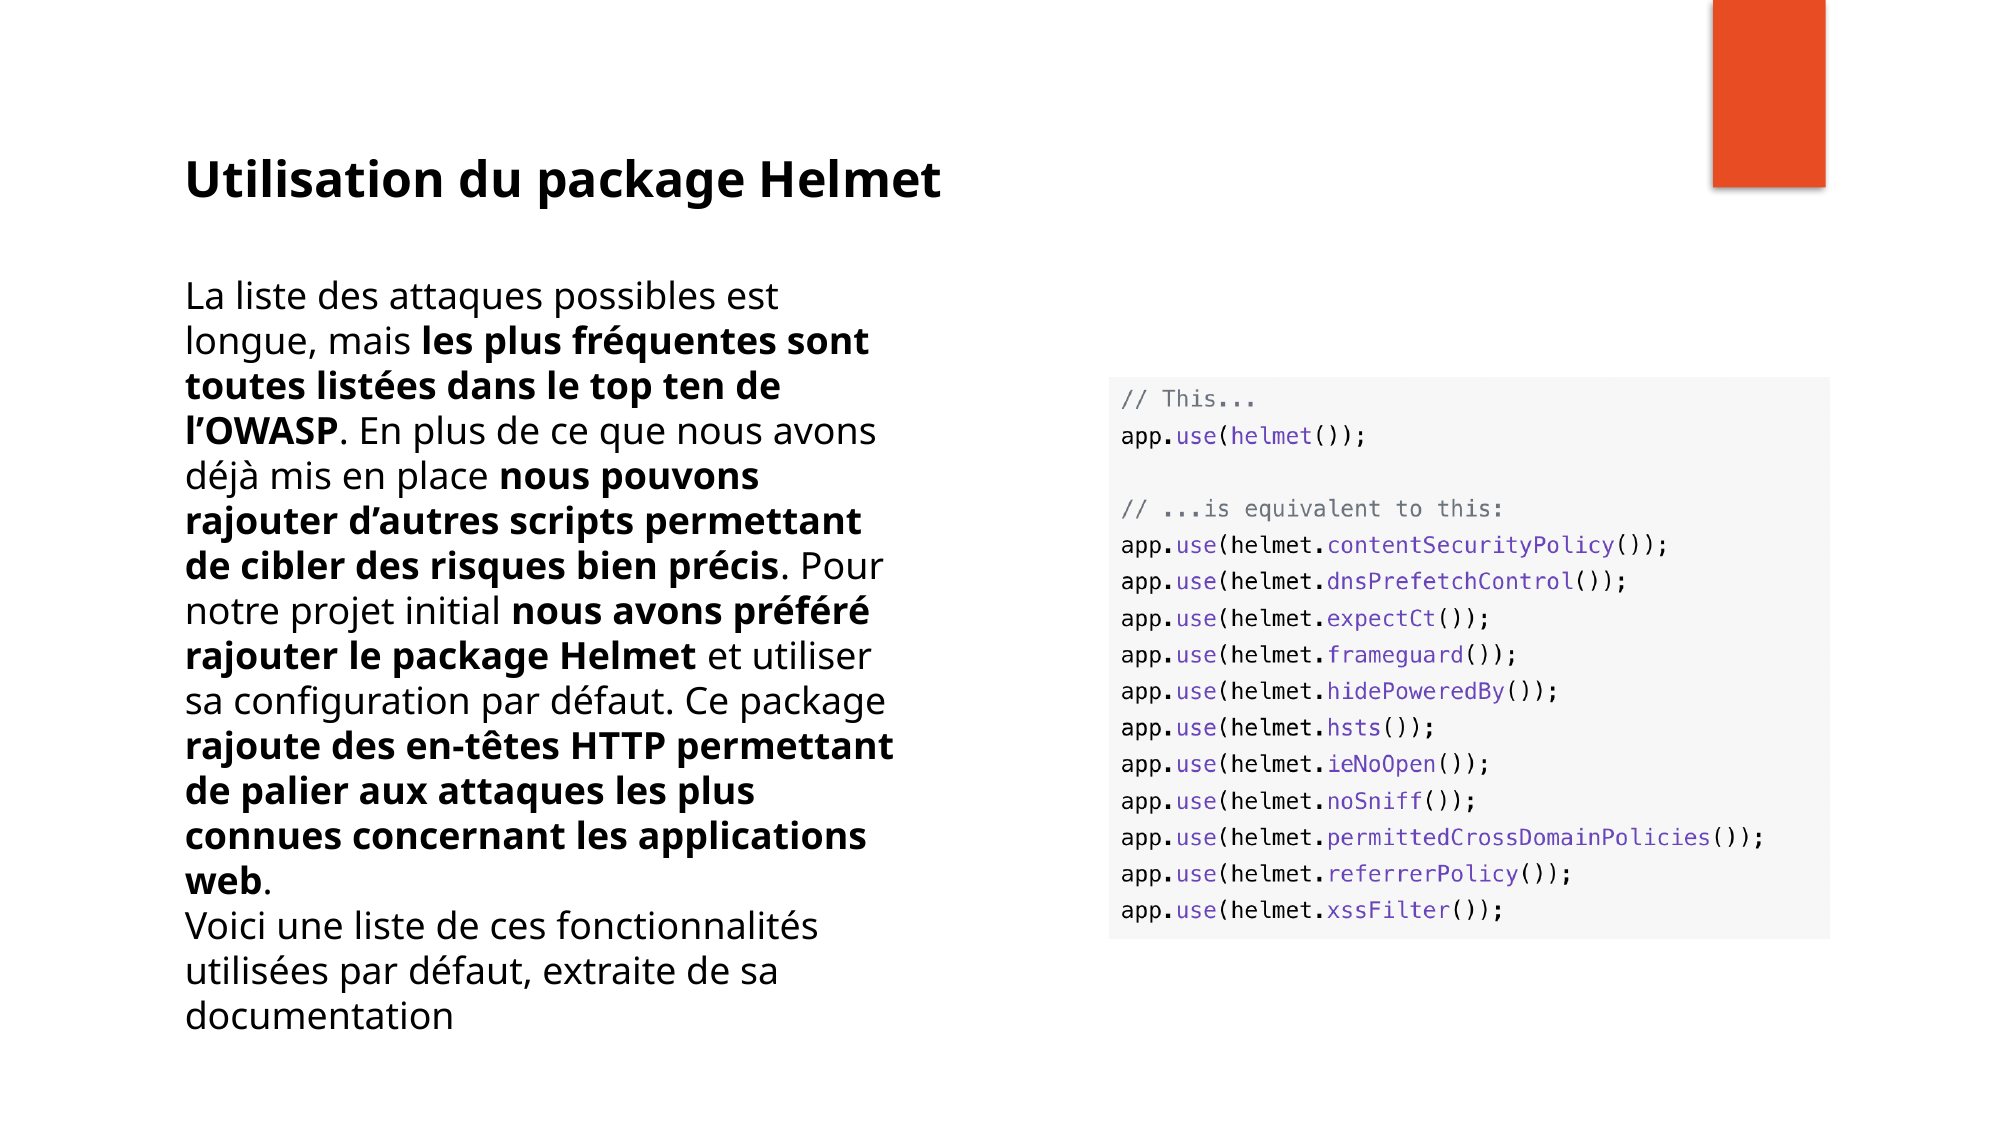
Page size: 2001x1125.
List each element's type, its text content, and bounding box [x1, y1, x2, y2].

text_box Utilisation du package Helmet [170, 139, 1386, 215]
picture [1109, 377, 1831, 939]
text_box La liste des attaques possibles est longue, mais les plus fréquentes sont toutes listées dans le top ten de l’OWASP. En plus de ce que nous avons déjà mis en place nous pouvons rajouter d’autres scripts permettant de cibler des risques bien précis. Pour notre projet initial nous avons préféré rajouter le package Helmet et utiliser sa configuration par défaut. Ce package rajoute des en-têtes HTTP permettant de palier aux attaques les plus connues concernant les applications web. Voici une liste de ces fonctionnalités utilisées par défaut, extraite de sa documentation [170, 264, 913, 1044]
